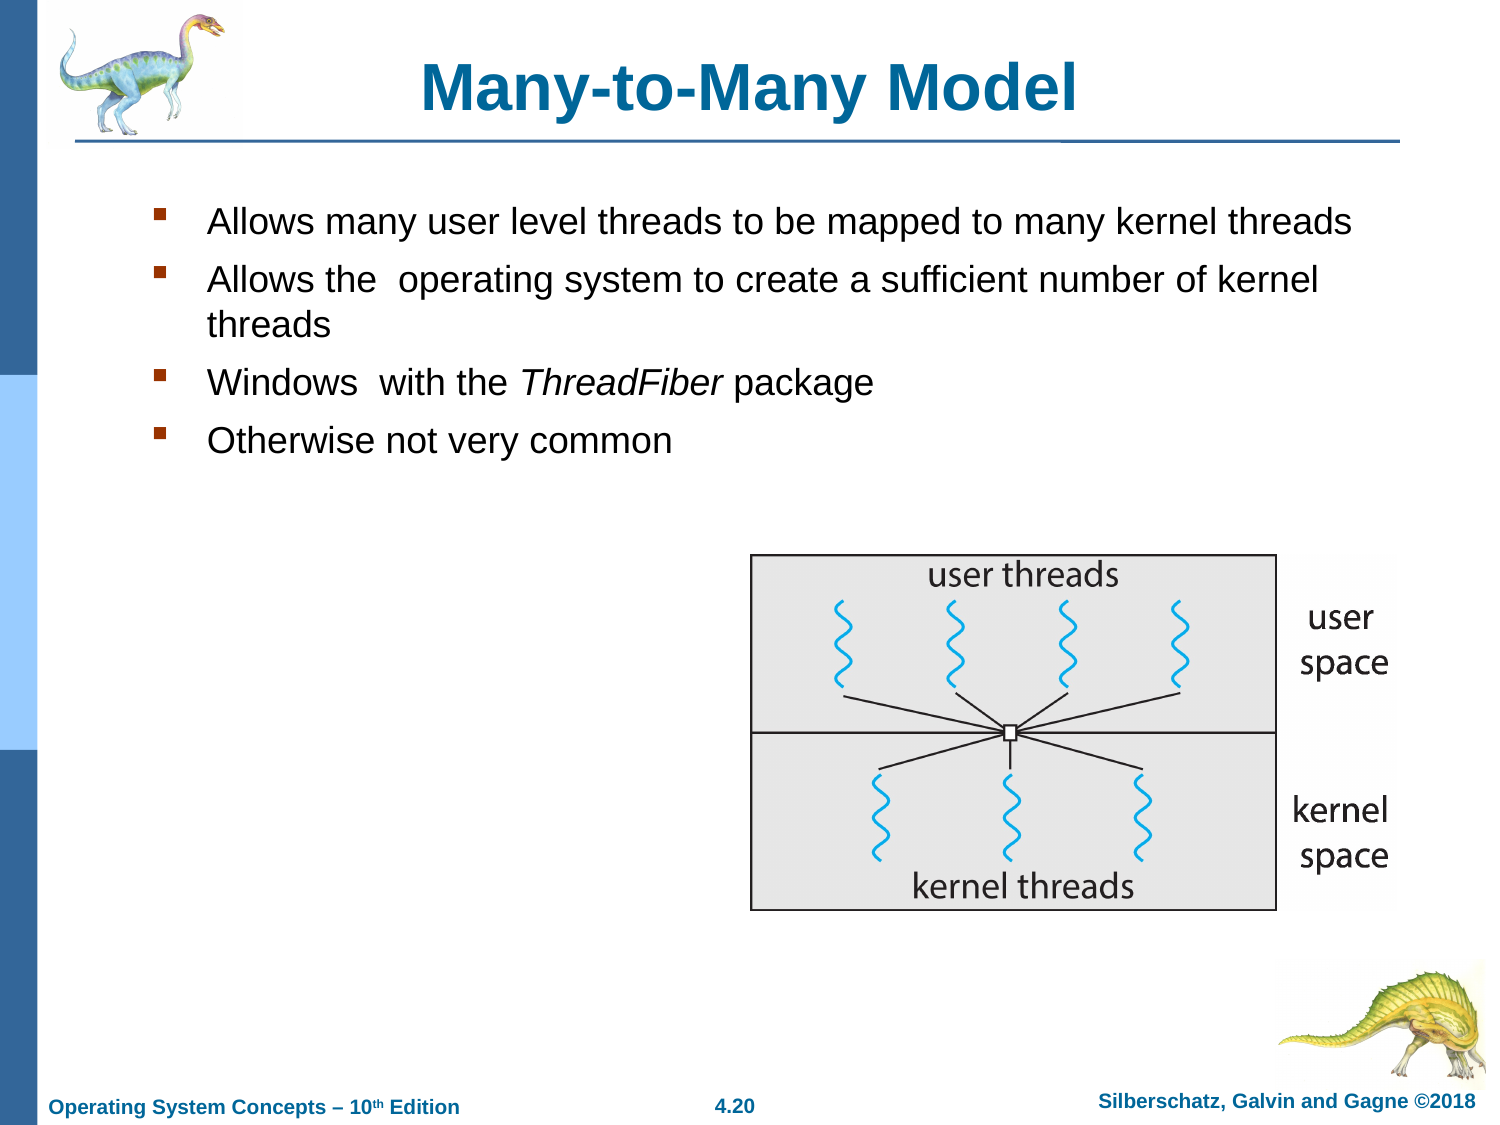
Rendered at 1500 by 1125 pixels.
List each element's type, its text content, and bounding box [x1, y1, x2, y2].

picture [749, 553, 1398, 911]
picture [46, 0, 243, 149]
title Many-to-Many Model [75, 36, 1425, 132]
picture [1275, 959, 1486, 1090]
list Allows many user level threads to be mapped to many kernel threads Allows the operating system to create a sufficient number of kernel threads Windows with the ThreadFiber package Otherwise not very common [135, 189, 1384, 919]
